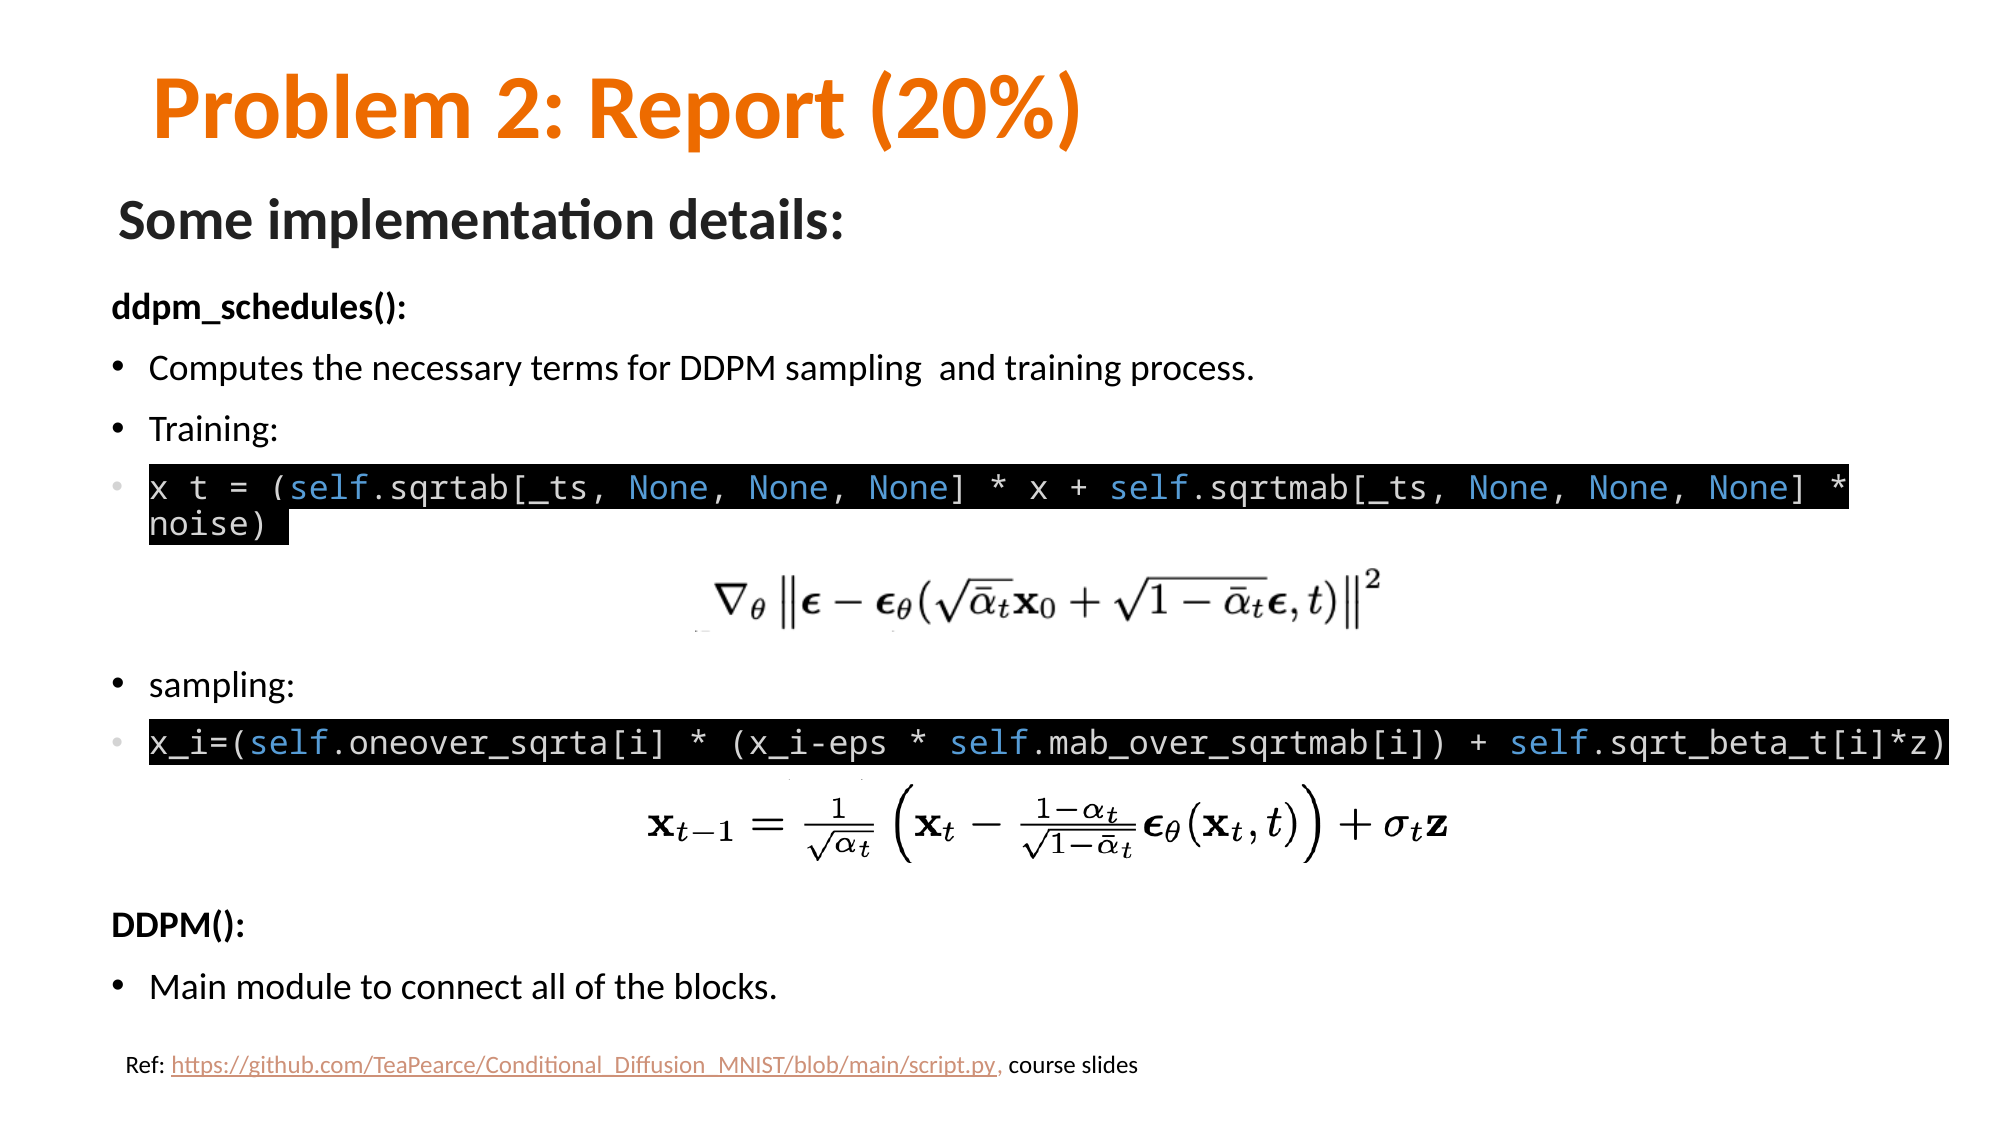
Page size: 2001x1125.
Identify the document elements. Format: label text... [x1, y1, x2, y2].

picture [695, 567, 1396, 632]
title Problem 2: Report (20%) [137, 0, 1863, 218]
picture [632, 779, 1459, 863]
text_box Ref: https://github.com/TeaPearce/Conditional_Diffusion_MNIST/blob/main/script.py, course slides [110, 1073, 1154, 1086]
list Some implementation details: [103, 181, 1829, 279]
text_box ddpm_schedules(): Computes the necessary terms for DDPM sampling and training process. Training: x_t = (self.sqrtab[_ts, None, None, None] * x + self.sqrtmab[_ts, None, None, None] * noise) sampling: x_i=(self.oneover_sqrta[i] * (x_i-eps * self.mab_over_sqrtmab[i]) + self.sqrt_beta_t[i]*z) DDPM(): Main module to connect all of the blocks. [96, 279, 2000, 1073]
